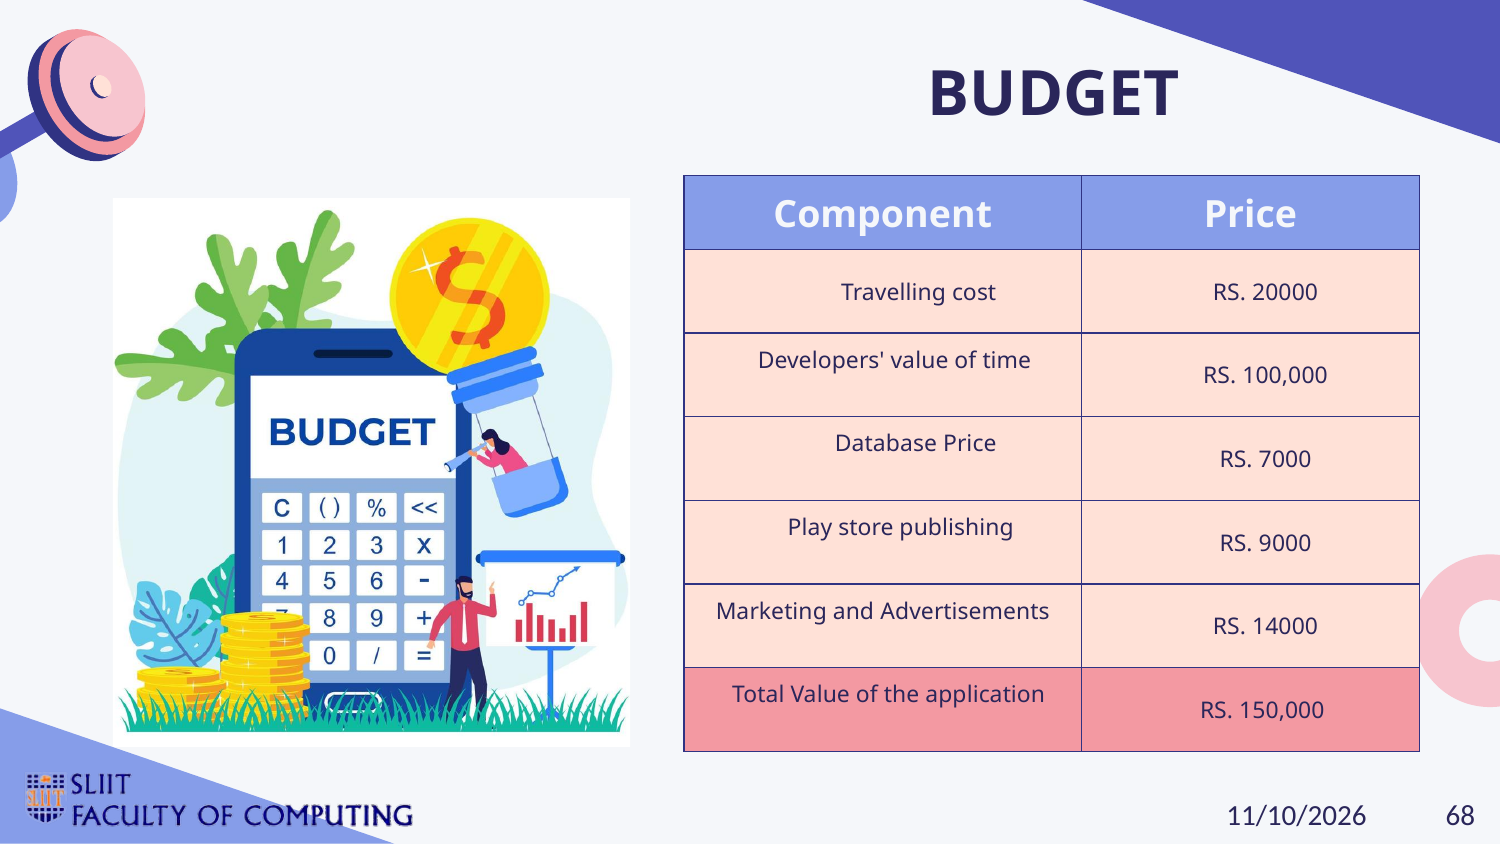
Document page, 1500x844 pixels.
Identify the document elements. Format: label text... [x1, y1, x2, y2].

picture [0, 198, 631, 844]
table_cell RS. 100,000 [1082, 334, 1419, 416]
table_cell RS. 14000 [1082, 585, 1419, 667]
table_cell Total Value of the application [685, 668, 1081, 751]
title BUDGET [750, 38, 1358, 133]
table_cell RS. 20000 [1082, 250, 1419, 332]
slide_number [1196, 784, 1397, 844]
table_cell Play store publishing [685, 501, 1081, 583]
table_header Price [1082, 176, 1419, 249]
slide_number 68 [1424, 783, 1491, 844]
table_cell RS. 7000 [1082, 417, 1419, 500]
table_cell Travelling cost [685, 250, 1081, 332]
table_cell Developers' value of time [685, 334, 1081, 416]
table_cell Database Price [685, 417, 1081, 500]
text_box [0, 20, 153, 242]
table_cell Marketing and Advertisements [685, 585, 1081, 667]
table_cell RS. 9000 [1082, 501, 1419, 583]
table_cell RS. 150,000 [1082, 668, 1419, 751]
table_header Component [685, 176, 1081, 249]
